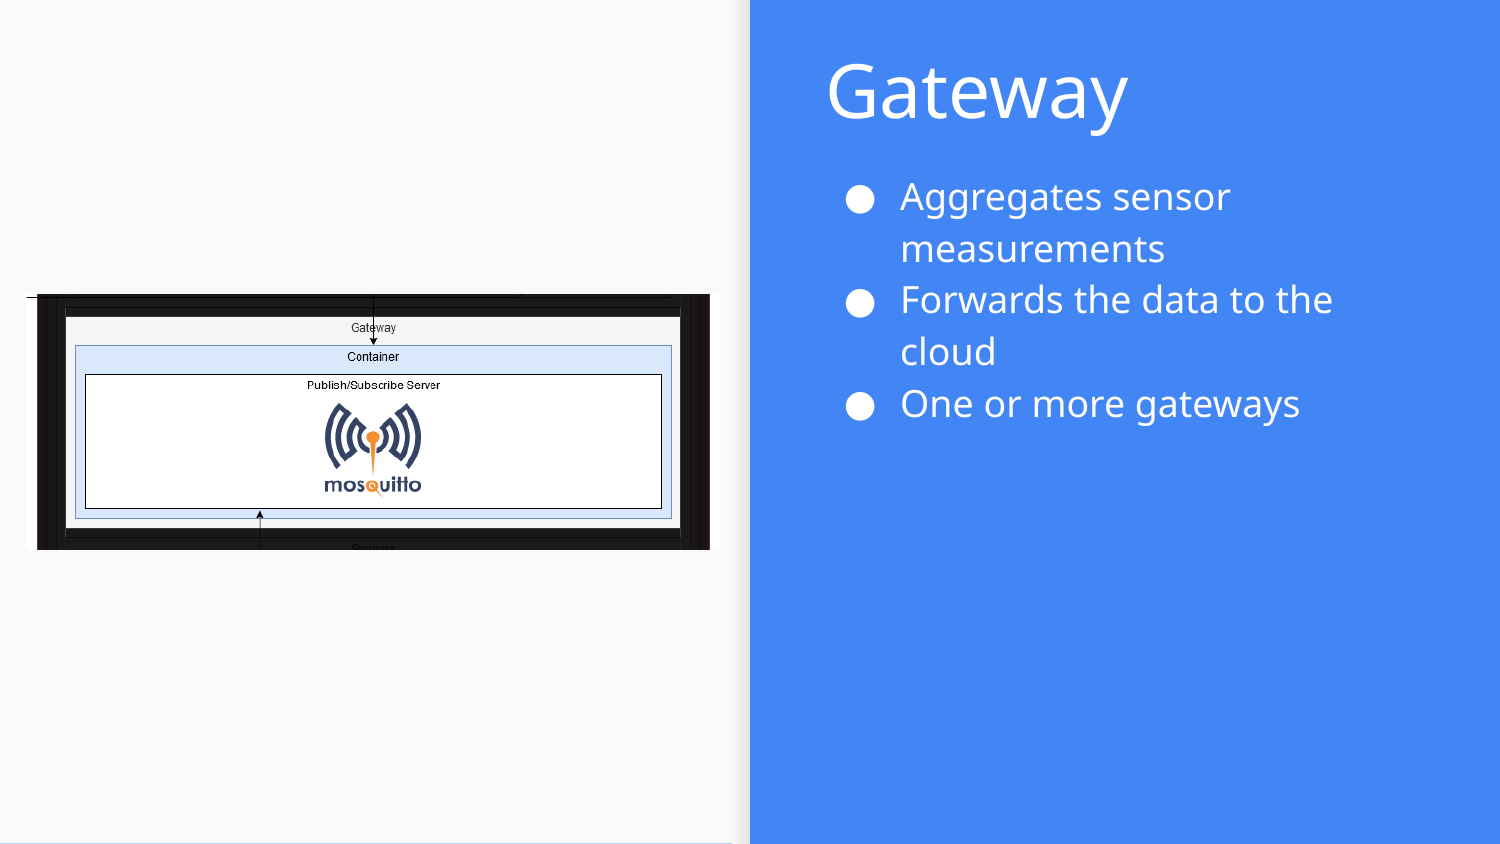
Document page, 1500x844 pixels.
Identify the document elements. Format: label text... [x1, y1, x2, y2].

list Aggregates sensor measurements Forwards the data to the cloud One or more gateways [810, 152, 1440, 725]
picture [26, 294, 720, 550]
text_box Gateway [810, 28, 1440, 152]
